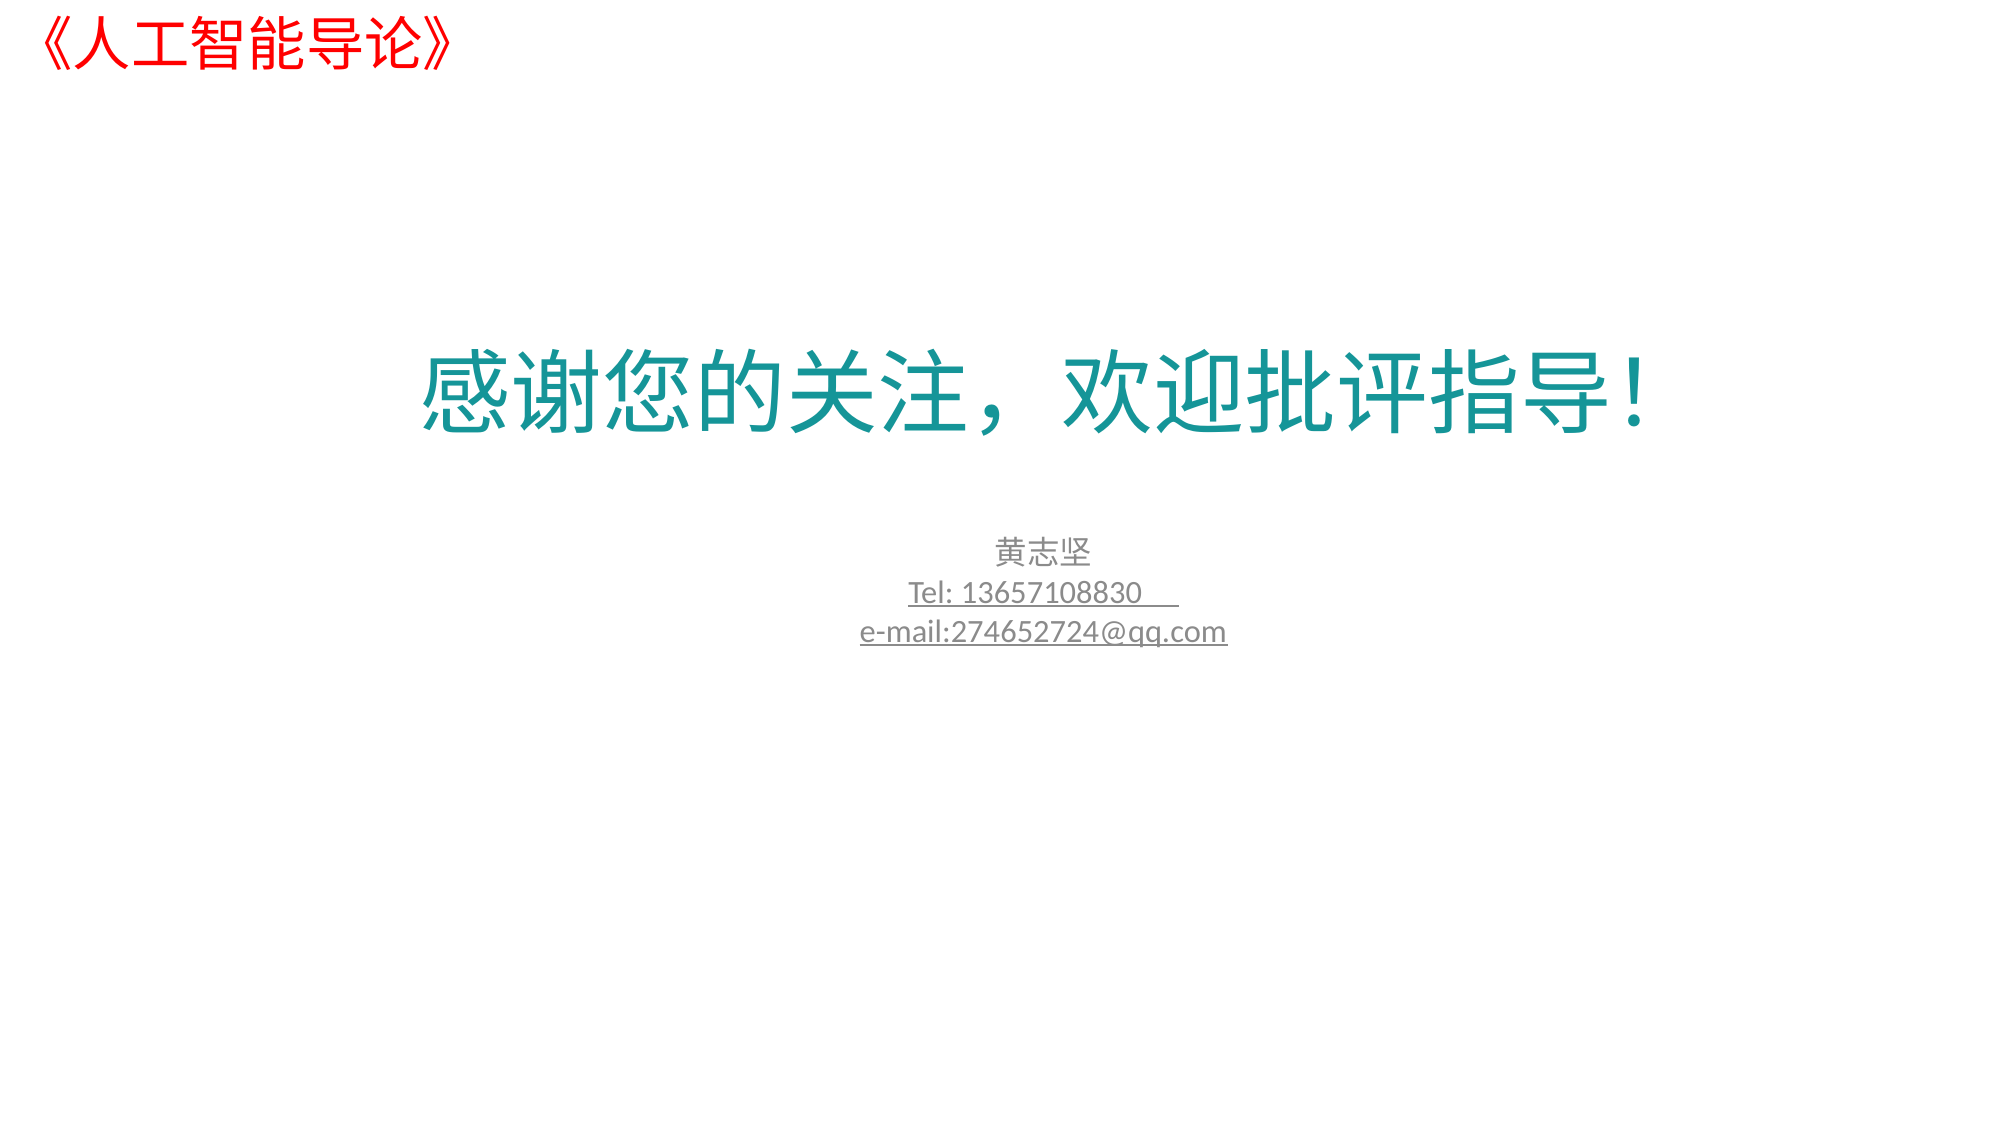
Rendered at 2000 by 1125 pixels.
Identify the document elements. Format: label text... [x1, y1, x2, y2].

title 感谢您的关注，欢迎批评指导！ [404, 285, 1822, 453]
list 黄志坚 Tel: 13657108830 e-mail:274652724@qq.com [685, 524, 1403, 658]
